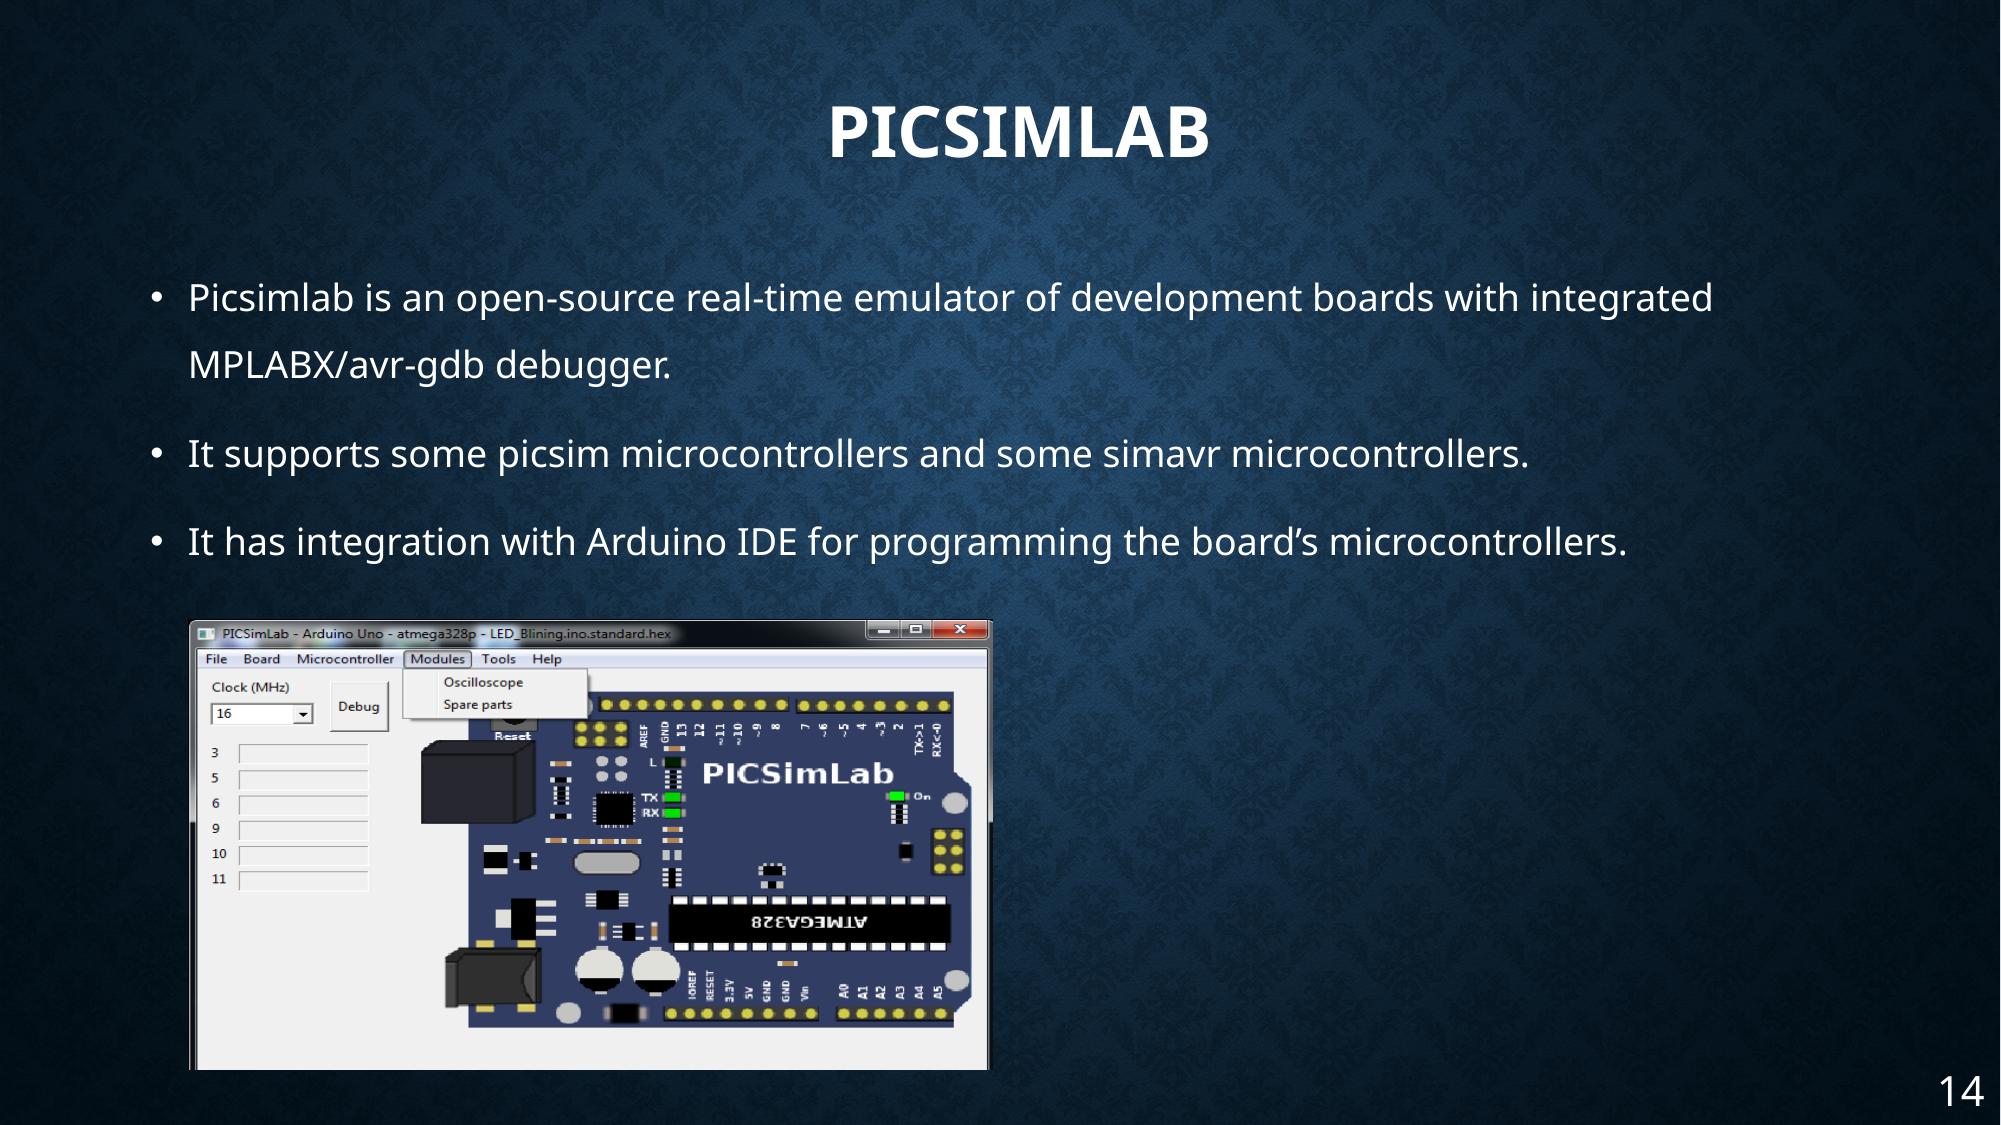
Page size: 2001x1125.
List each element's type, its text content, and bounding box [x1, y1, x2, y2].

list Picsimlab is an open-source real-time emulator of development boards with integrated MPLABX/avr-gdb debugger. It supports some picsim microcontrollers and some simavr microcontrollers. It has integration with Arduino IDE for programming the board’s microcontrollers. [135, 243, 1879, 1025]
slide_number 14 [1876, 1063, 2000, 1124]
title Picsimlab [170, 26, 1869, 243]
picture [188, 618, 994, 1071]
